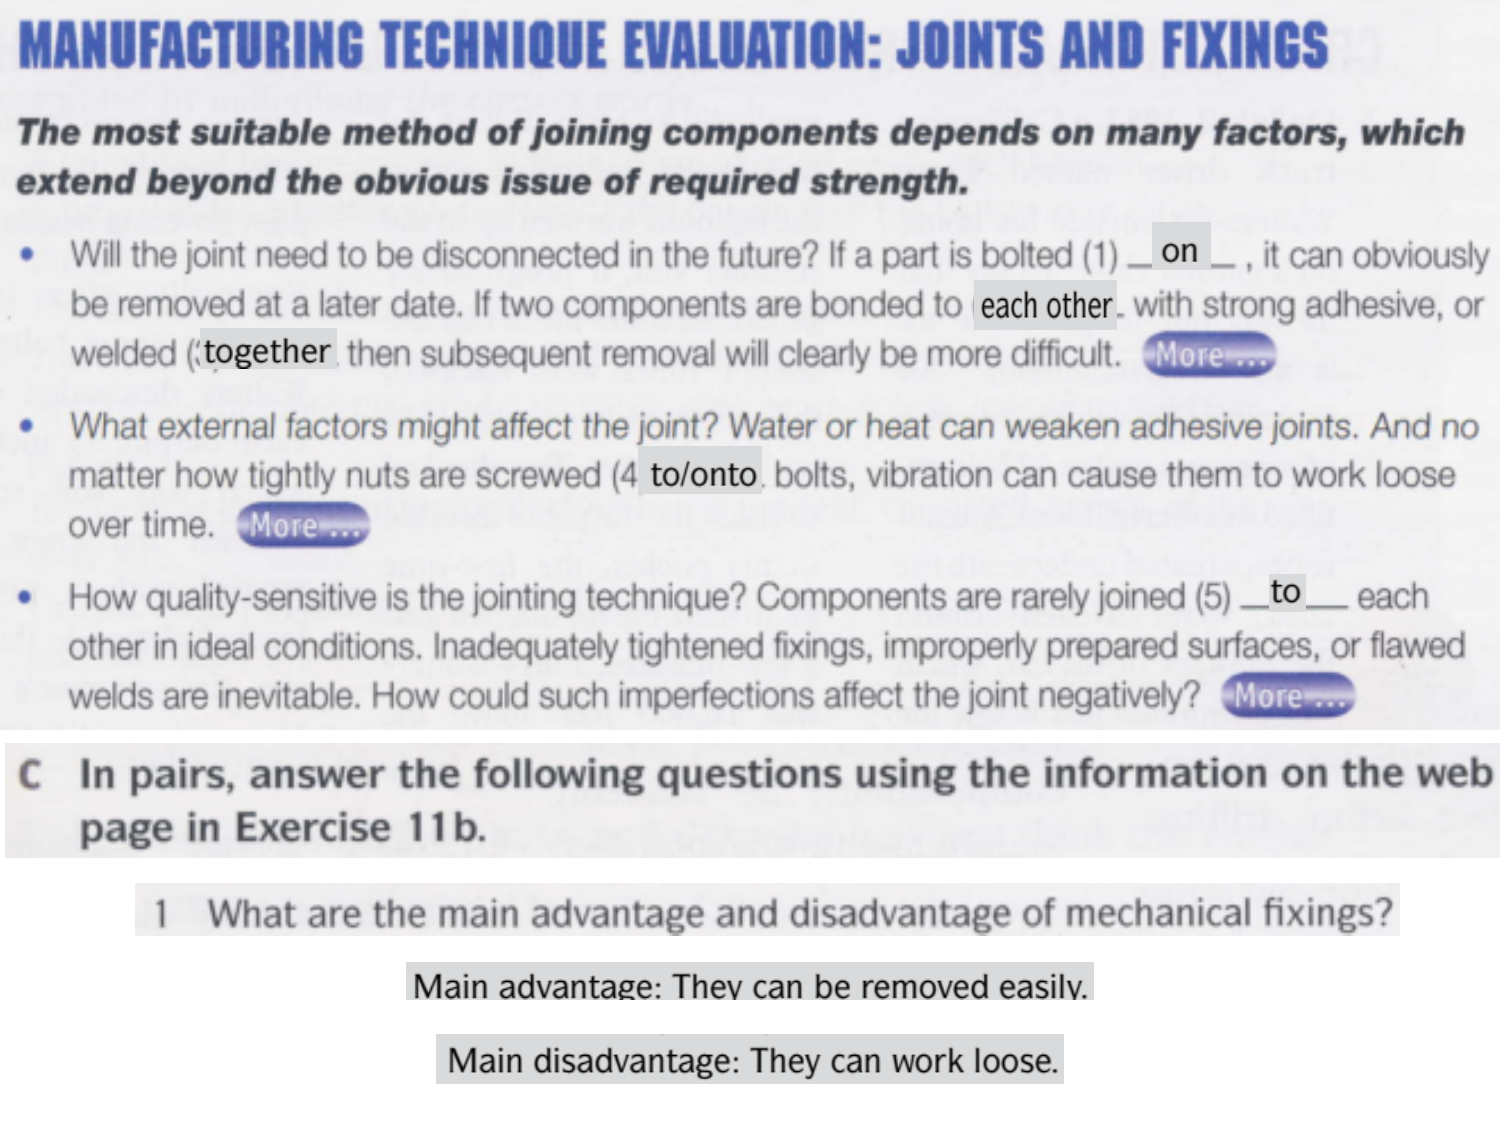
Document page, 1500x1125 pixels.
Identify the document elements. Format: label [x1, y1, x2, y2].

picture [0, 0, 1500, 731]
picture [5, 743, 1500, 858]
picture [135, 883, 1400, 937]
picture [405, 961, 1094, 1000]
picture [436, 1034, 1064, 1084]
